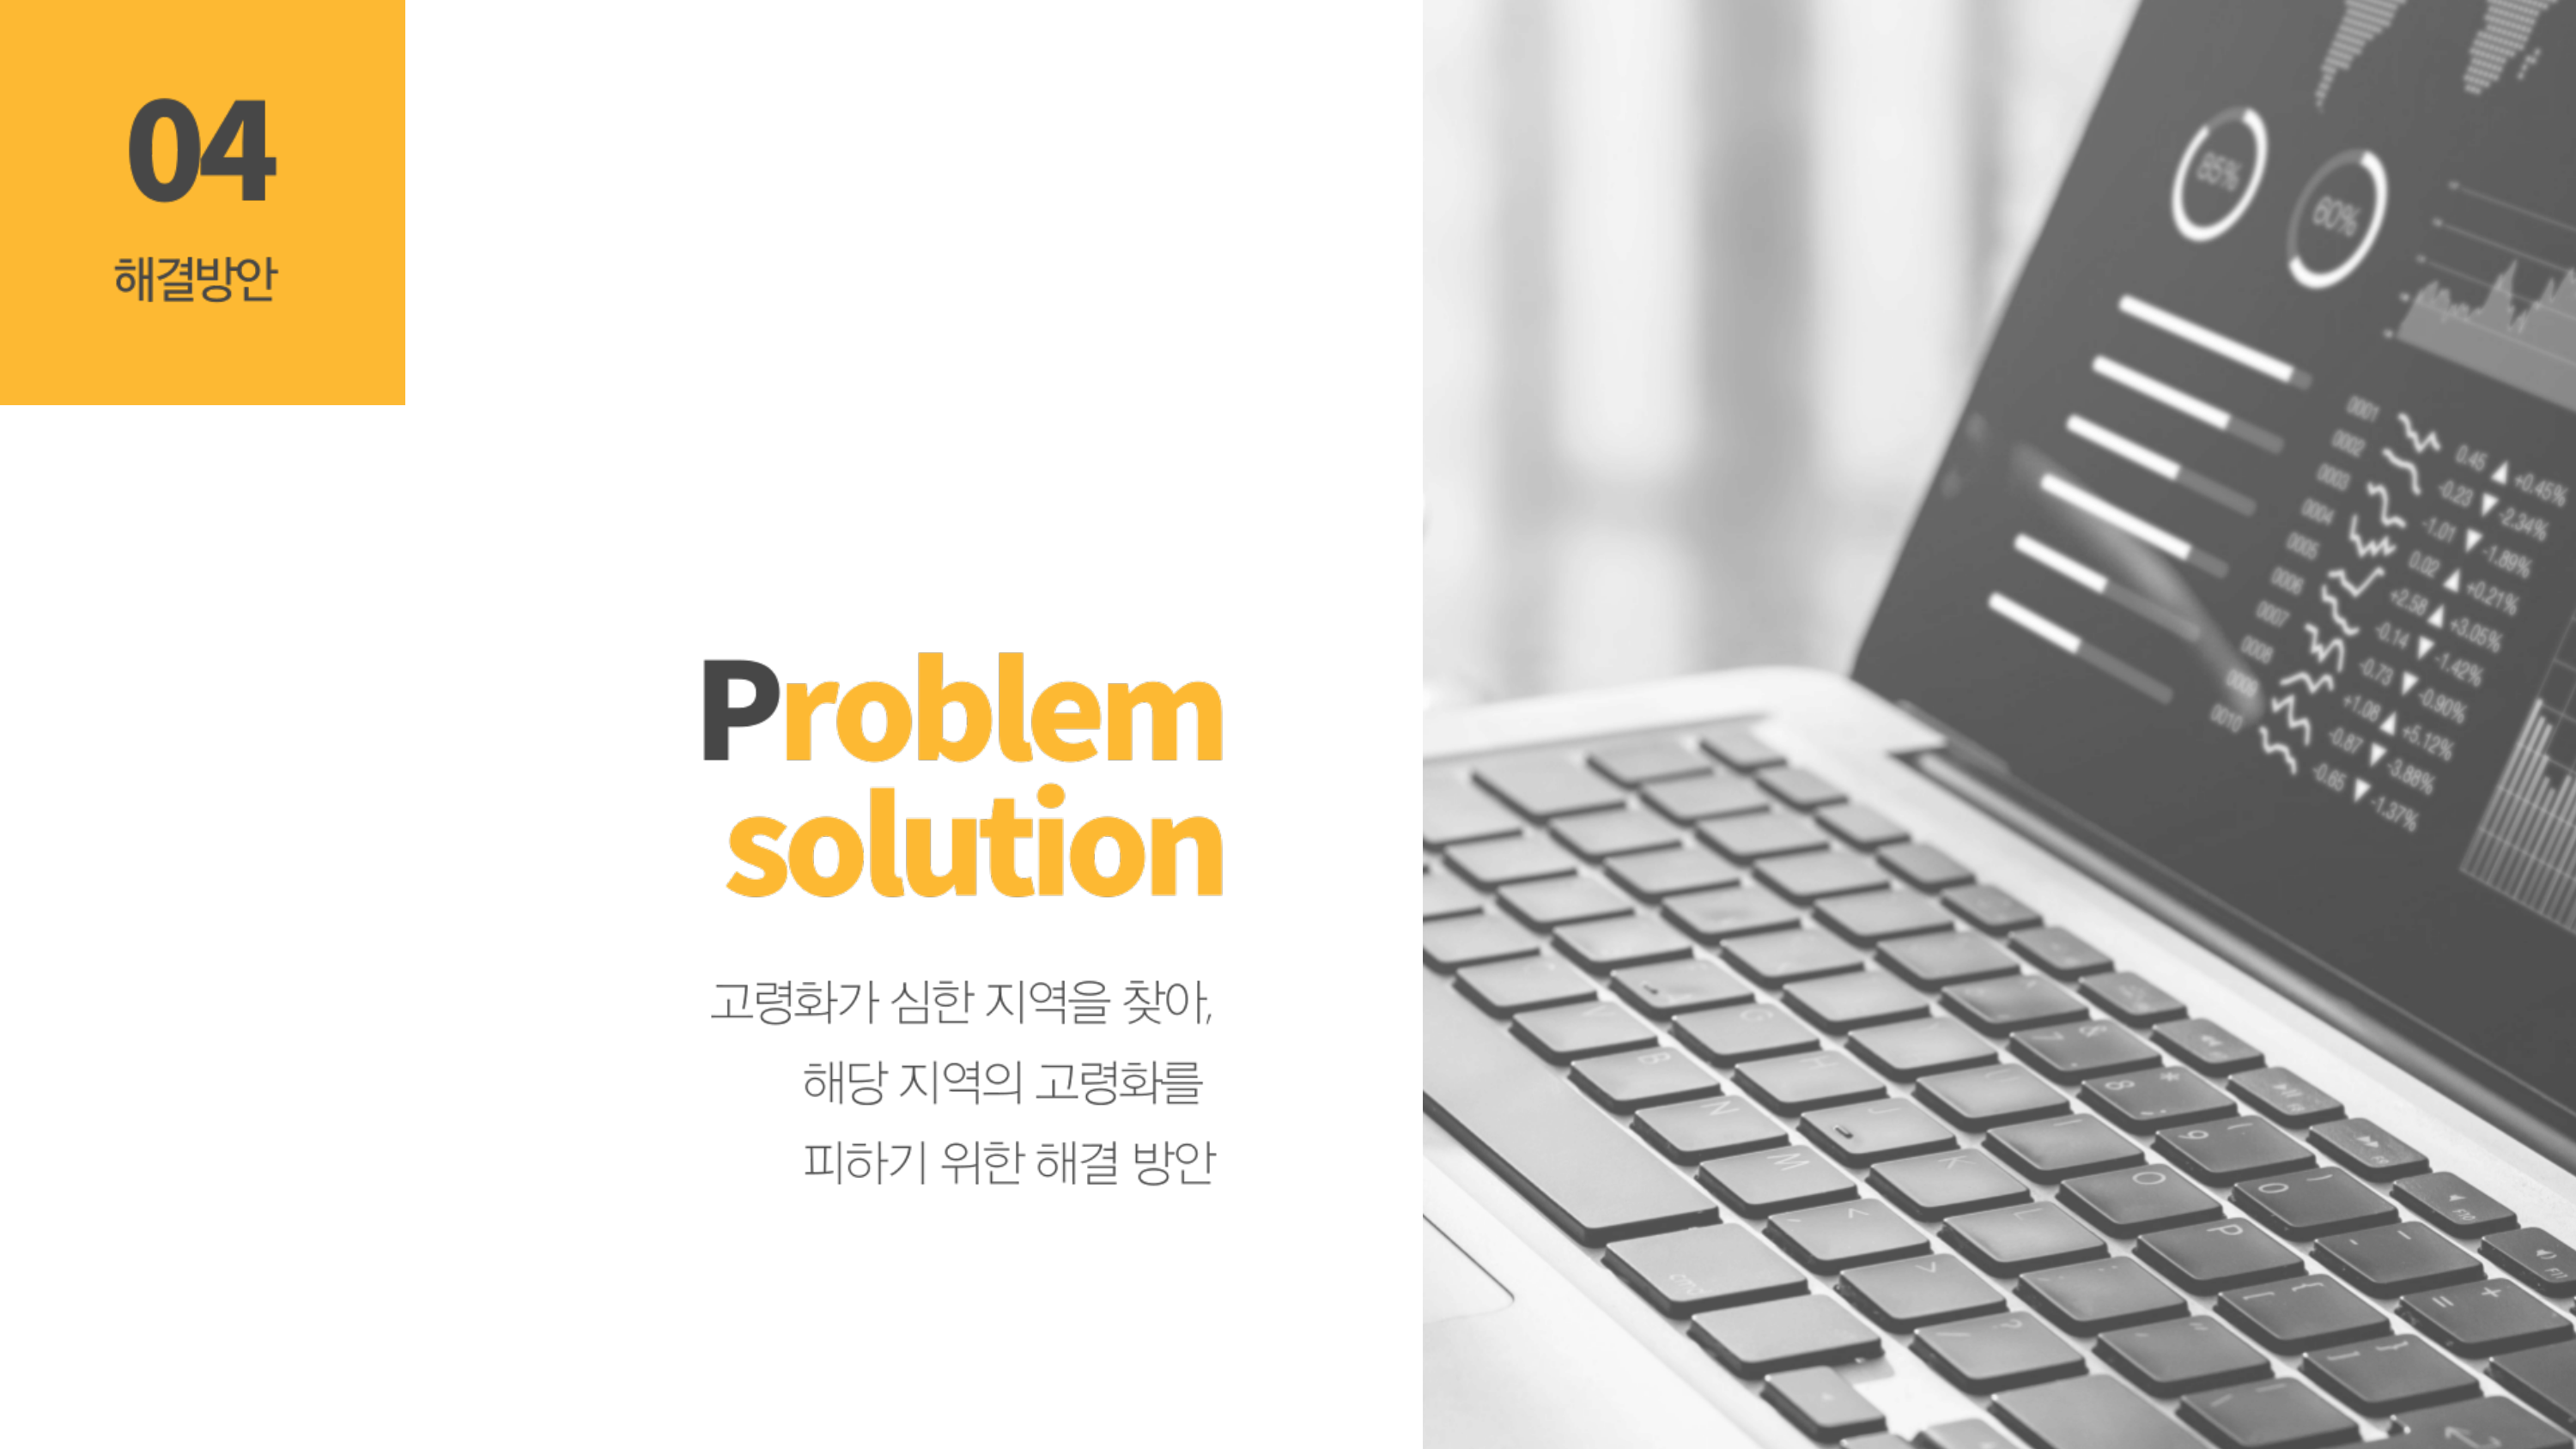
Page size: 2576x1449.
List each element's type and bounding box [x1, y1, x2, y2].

text_box [0, 0, 405, 405]
picture [104, 29, 340, 329]
picture [276, 590, 1302, 1225]
text_box [1423, 0, 2576, 1449]
